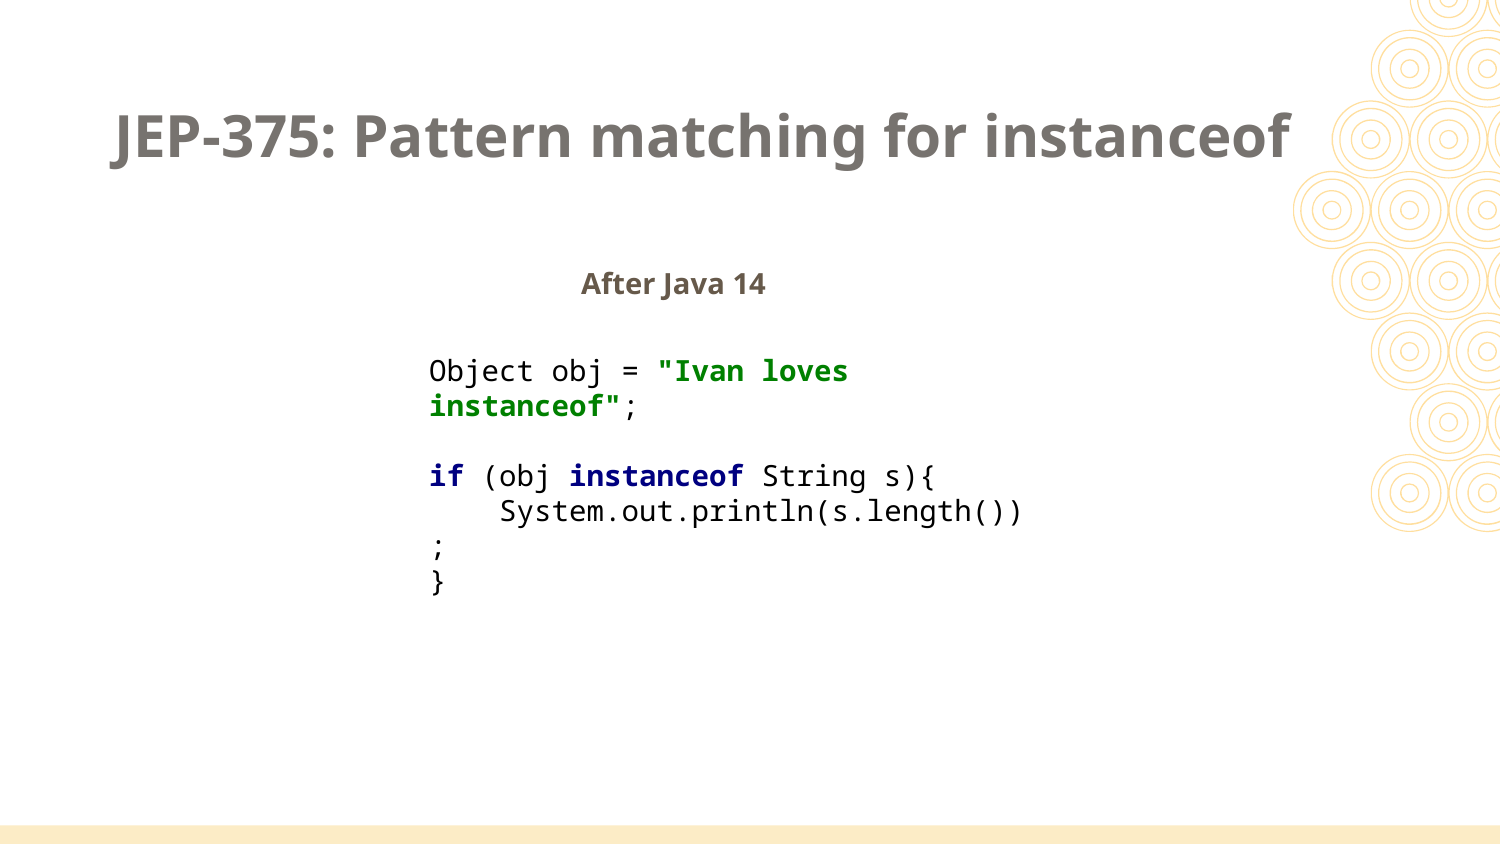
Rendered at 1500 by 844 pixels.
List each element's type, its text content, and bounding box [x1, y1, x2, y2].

text_box After Java 14 [566, 258, 782, 308]
text_box Object obj = "Ivan loves instanceof"; if (obj instanceof String s){ System.out.println(s.length()); } [414, 344, 1048, 605]
title JEP-375: Pattern matching for instanceof [99, 90, 1363, 178]
